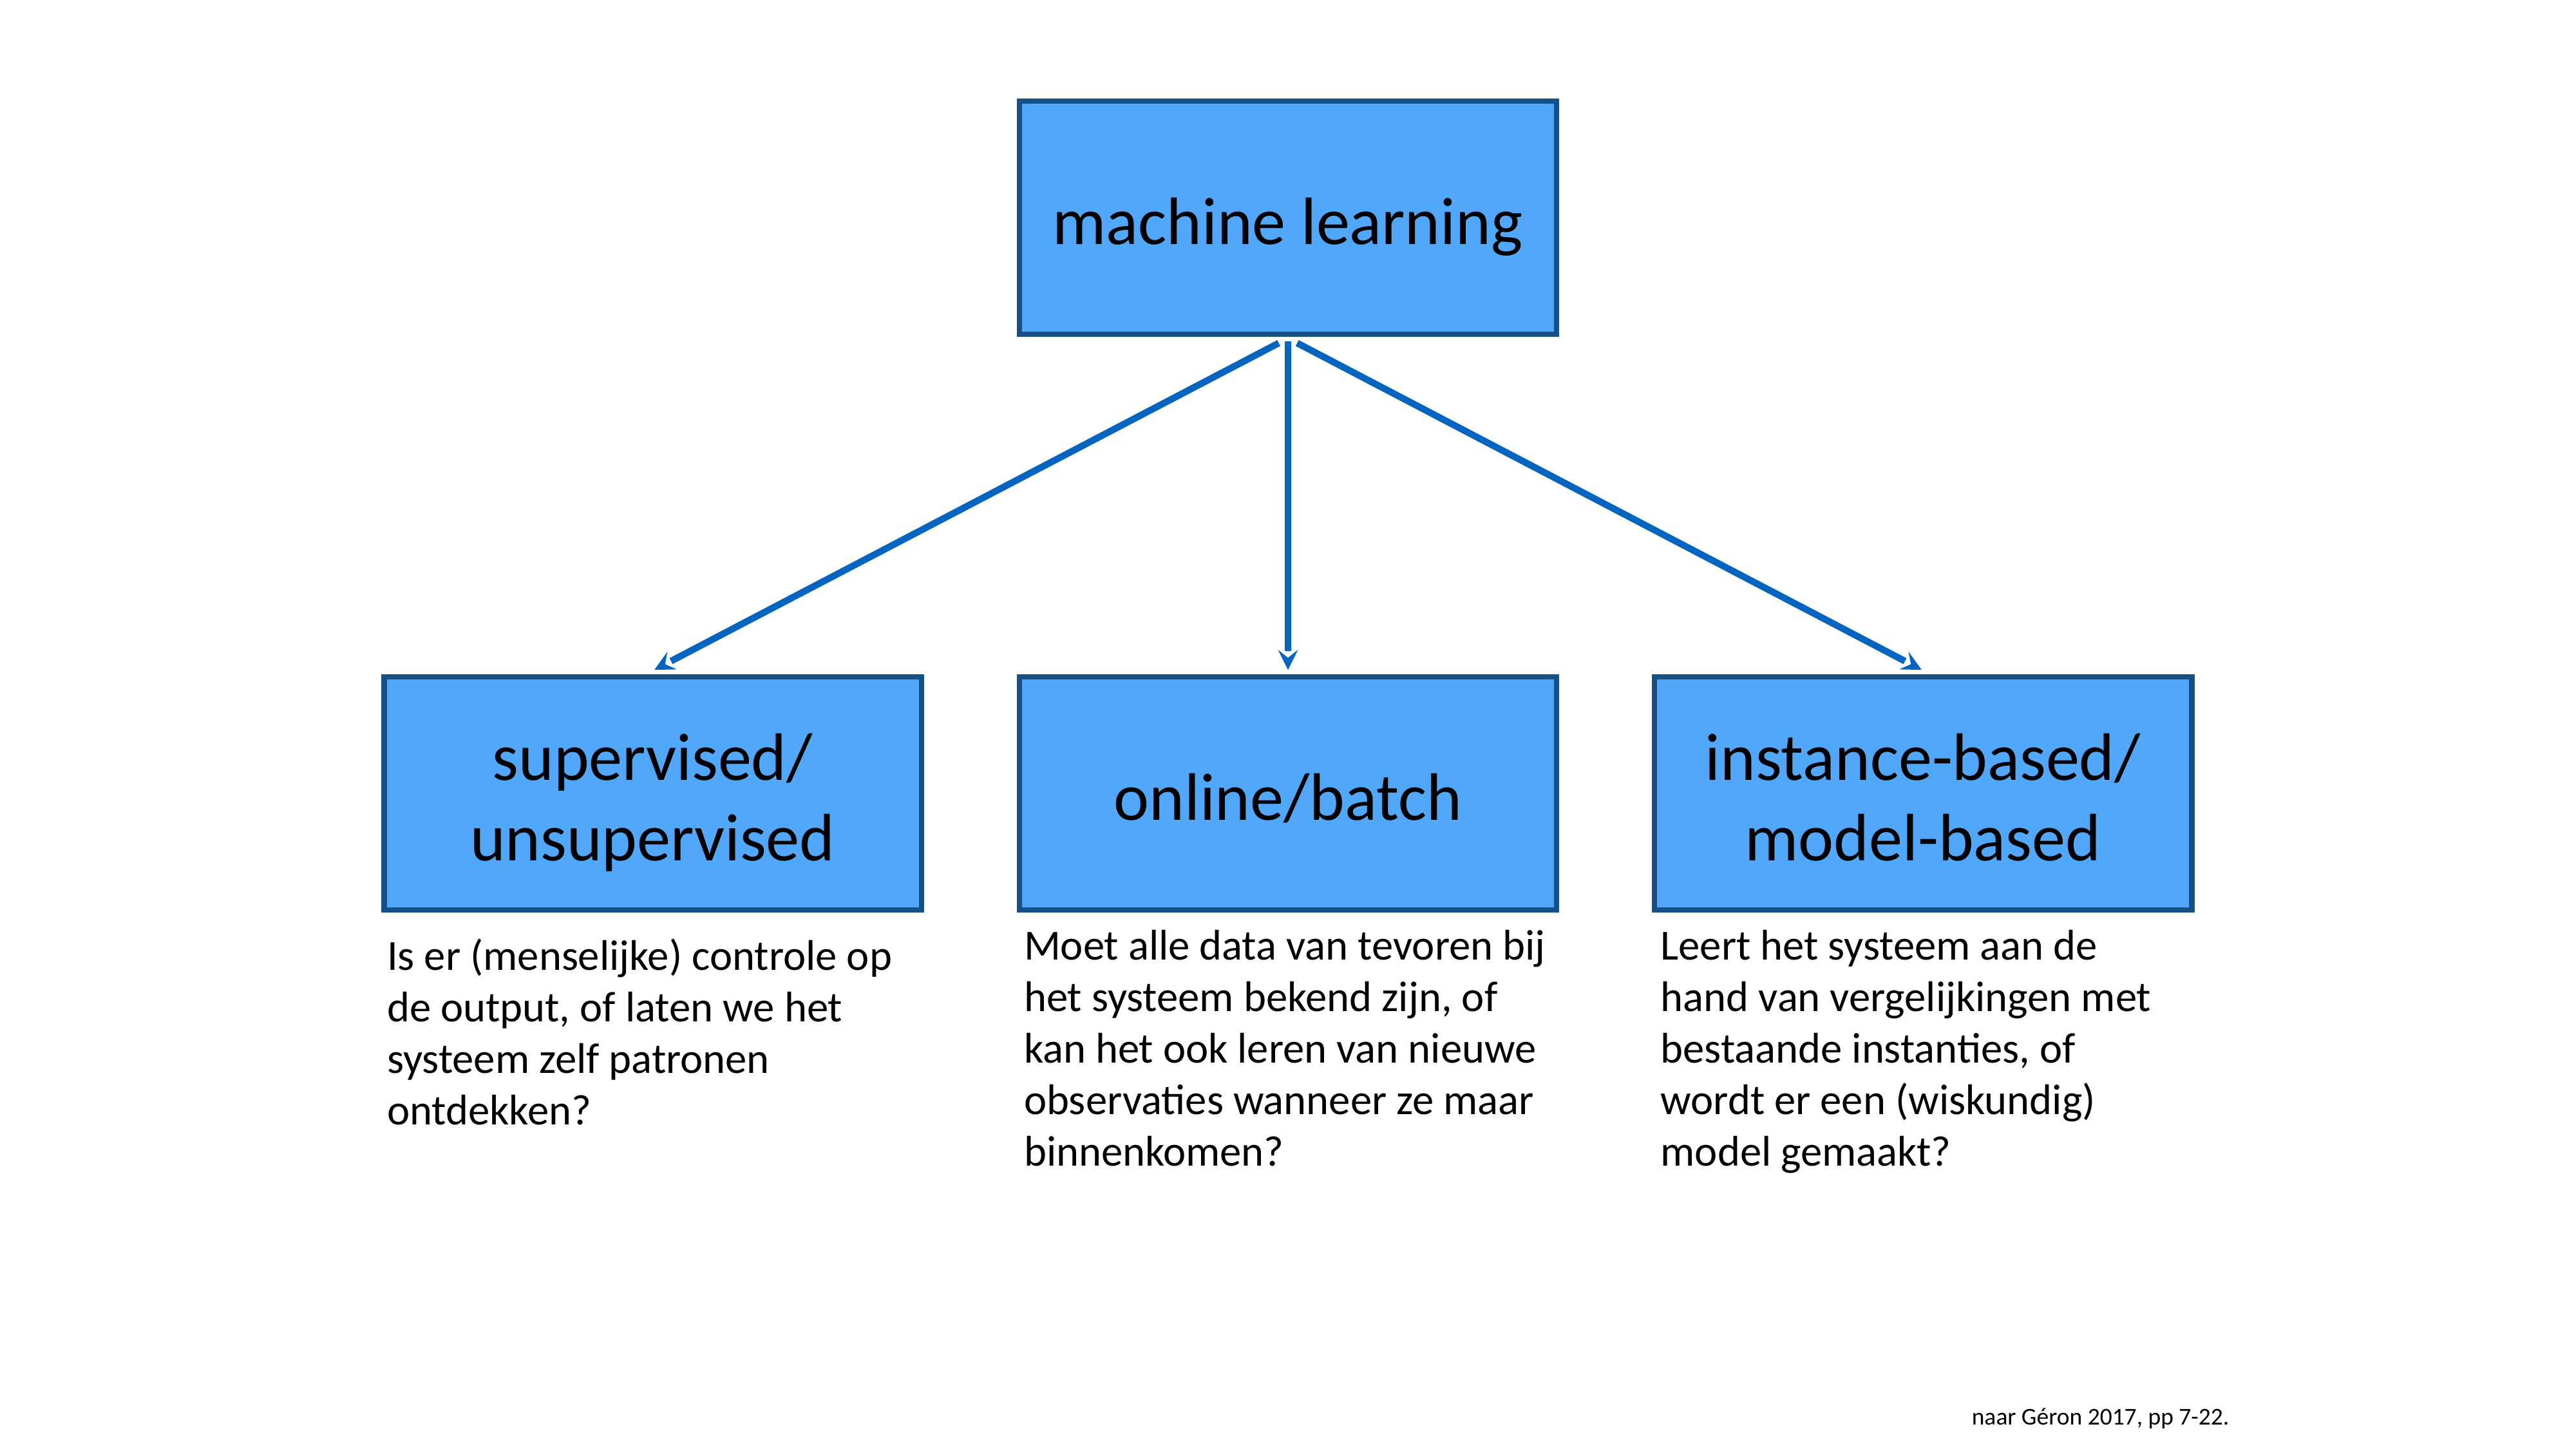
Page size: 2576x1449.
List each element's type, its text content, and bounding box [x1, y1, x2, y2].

text_box Is er (menselijke) controle op de output, of laten we het systeem zelf patronen ontdekken? [379, 919, 923, 1141]
text_box [654, 662, 664, 670]
text_box [1283, 661, 1293, 670]
text_box supervised/unsupervised [384, 677, 922, 911]
text_box naar Géron 2017, pp 7-22. [1964, 1393, 2237, 1437]
text_box Leert het systeem aan de hand van vergelijkingen met bestaande instanties, of wordt er een (wiskundig) model gemaakt? [1653, 909, 2197, 1182]
text_box instance-based/model-based [1654, 677, 2192, 909]
text_box Moet alle data van tevoren bij het systeem bekend zijn, of kan het ook leren van nieuwe observaties wanneer ze maar binnenkomen? [1016, 909, 1560, 1182]
text_box online/batch [1019, 677, 1557, 909]
text_box [1912, 662, 1922, 670]
text_box machine learning [1019, 101, 1557, 335]
